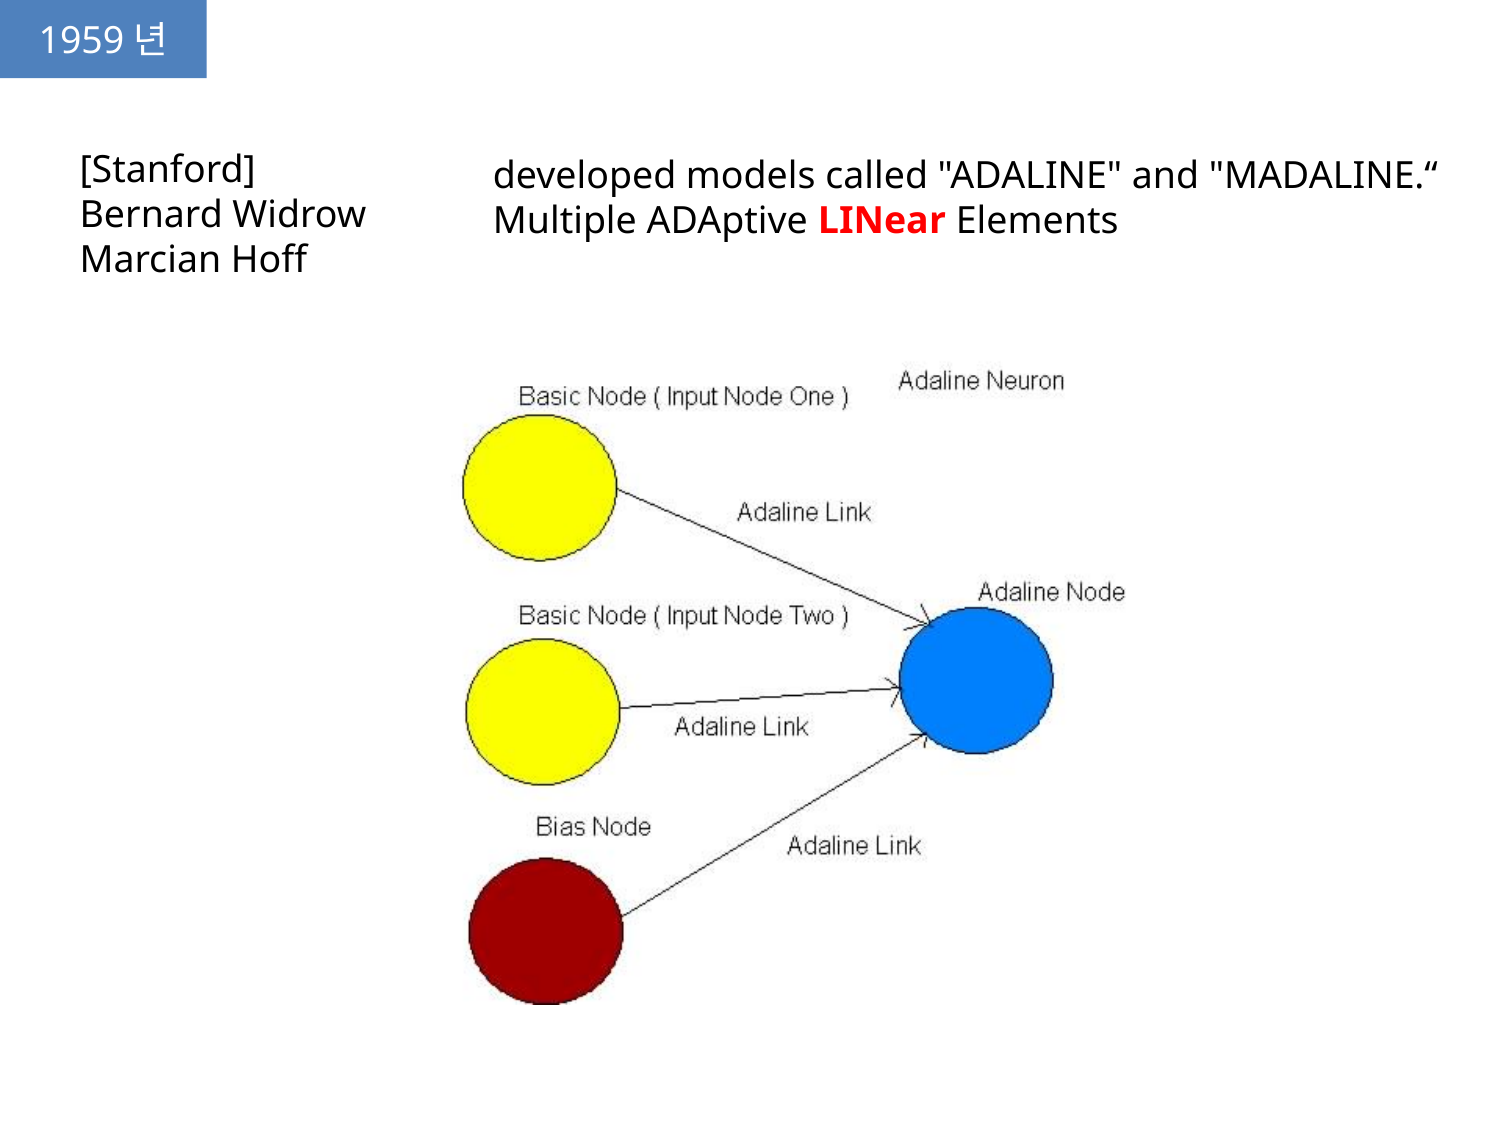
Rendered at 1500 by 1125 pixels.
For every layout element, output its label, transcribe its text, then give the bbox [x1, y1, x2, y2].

picture [289, 349, 1126, 1005]
text_box 1959년 [0, 0, 209, 80]
text_box [Stanford] Bernard Widrow Marcian Hoff [64, 137, 432, 287]
text_box developed models called "ADALINE" and "MADALINE.“ Multiple ADAptive LINear Elements [478, 144, 1459, 249]
